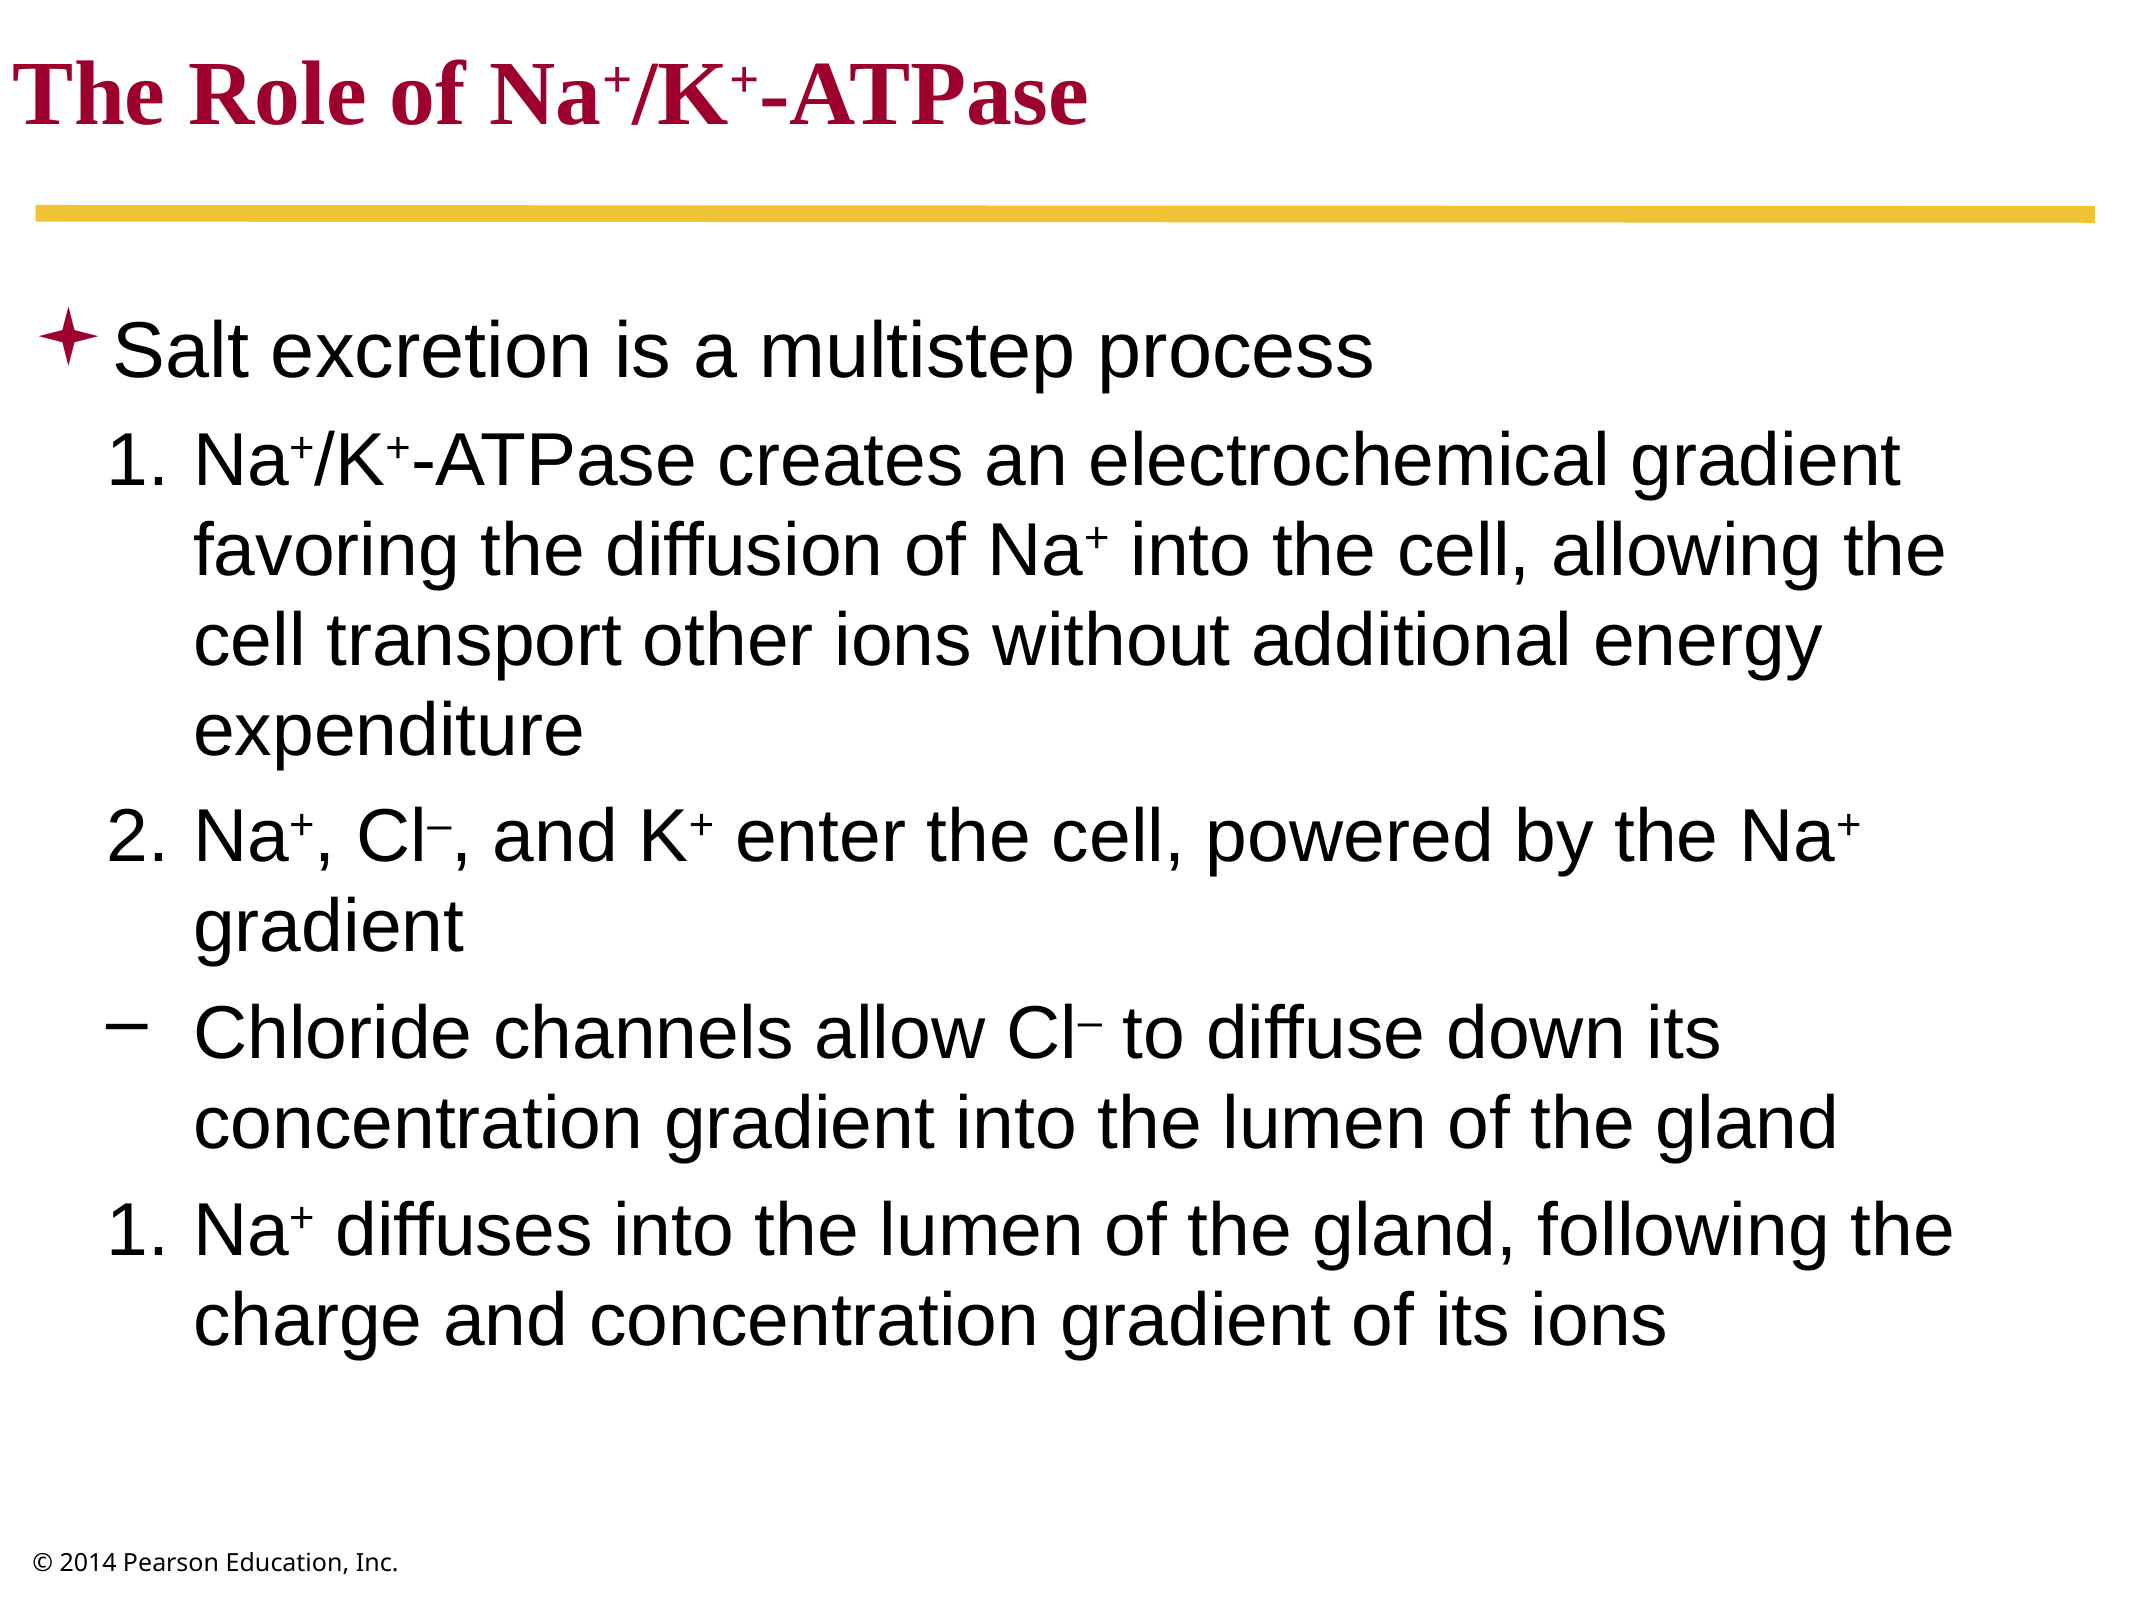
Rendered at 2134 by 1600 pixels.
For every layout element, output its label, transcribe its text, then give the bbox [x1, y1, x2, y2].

title The Role of Na+/K+-ATPase [12, 44, 2061, 238]
list Salt excretion is a multistep process Na+/K+-ATPase creates an electrochemical gradient favoring the diffusion of Na+ into the cell, allowing the cell transport other ions without additional energy expenditure Na+, Cl–, and K+ enter the cell, powered by the Na+ gradient Chloride channels allow Cl– to diffuse down its concentration gradient into the lumen of the gland Na+ diffuses into the lumen of the gland, following the charge and concentration gradient of its ions [33, 297, 2082, 1554]
